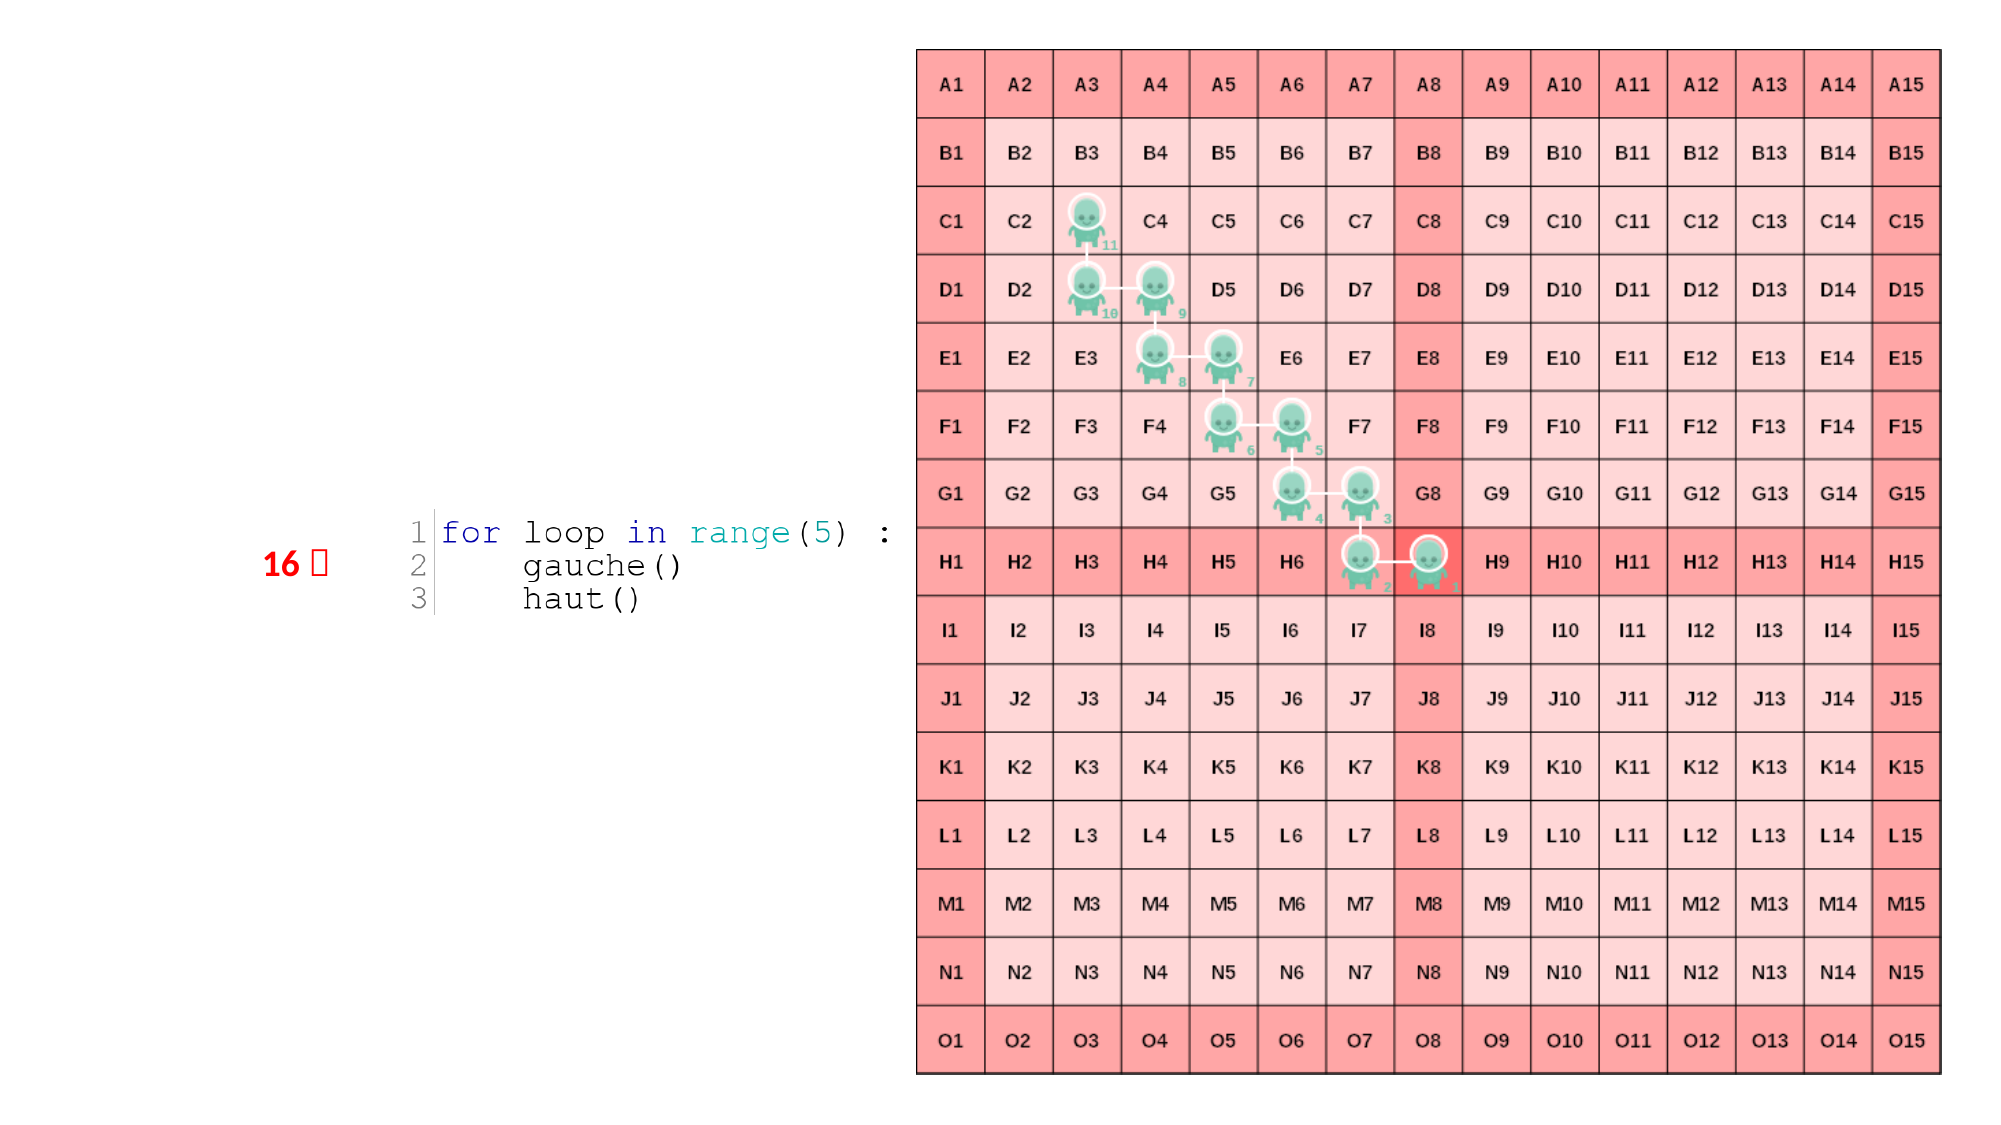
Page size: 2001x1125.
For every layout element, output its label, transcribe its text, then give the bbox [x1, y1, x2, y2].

picture [384, 509, 898, 615]
text_box 16  [247, 531, 367, 592]
picture [916, 49, 1942, 1075]
